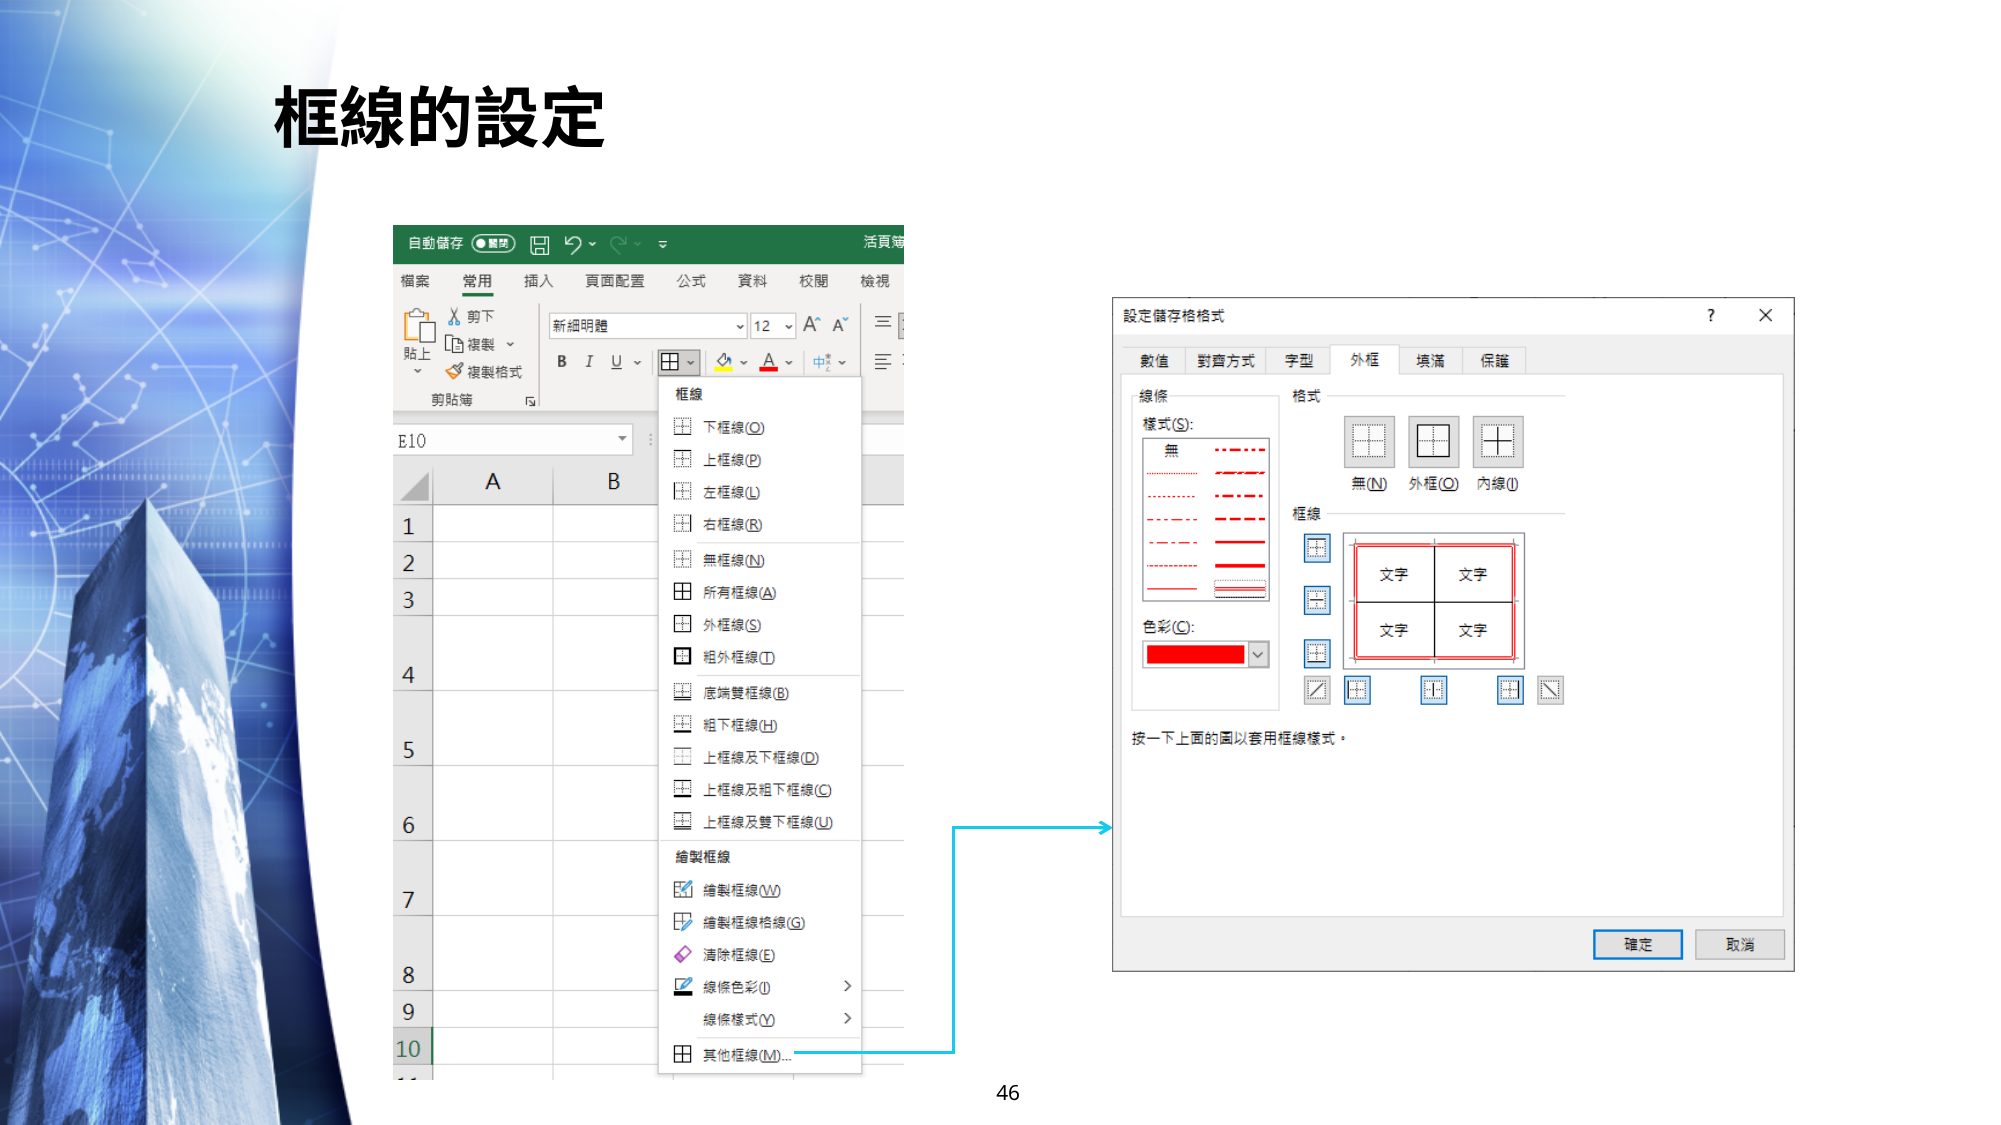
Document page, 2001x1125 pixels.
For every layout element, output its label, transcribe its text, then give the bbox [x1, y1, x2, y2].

slide_number 46 [916, 1071, 1100, 1115]
picture [0, 0, 904, 1125]
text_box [793, 827, 1113, 1053]
title 框線的設定 [258, 75, 1809, 156]
picture [1112, 297, 1795, 972]
